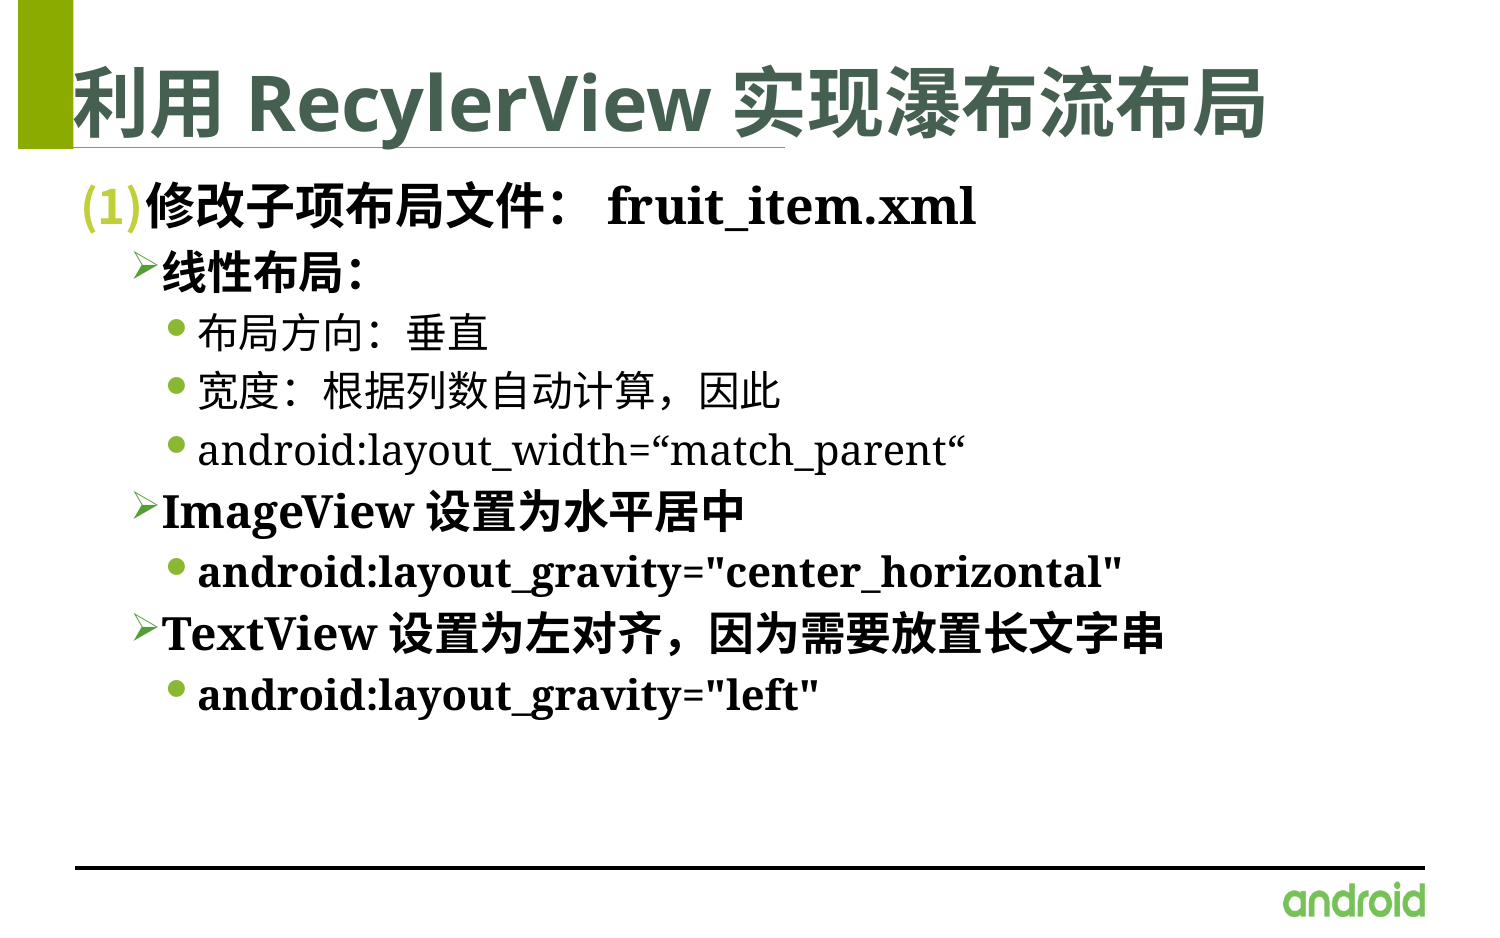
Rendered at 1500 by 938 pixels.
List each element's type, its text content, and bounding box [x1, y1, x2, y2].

title 利用RecylerView实现瀑布流布局 [72, 0, 1423, 148]
picture [1283, 881, 1425, 917]
list 修改子项布局文件：fruit_item.xml 线性布局： 布局方向：垂直 宽度：根据列数自动计算，因此 android:layout_width=“match_parent“ ImageView设置为水平居中 android:layout_gravity="center_horizontal" TextView设置为左对齐，因为需要放置长文字串 android:layout_gravity="left" [68, 168, 1419, 868]
